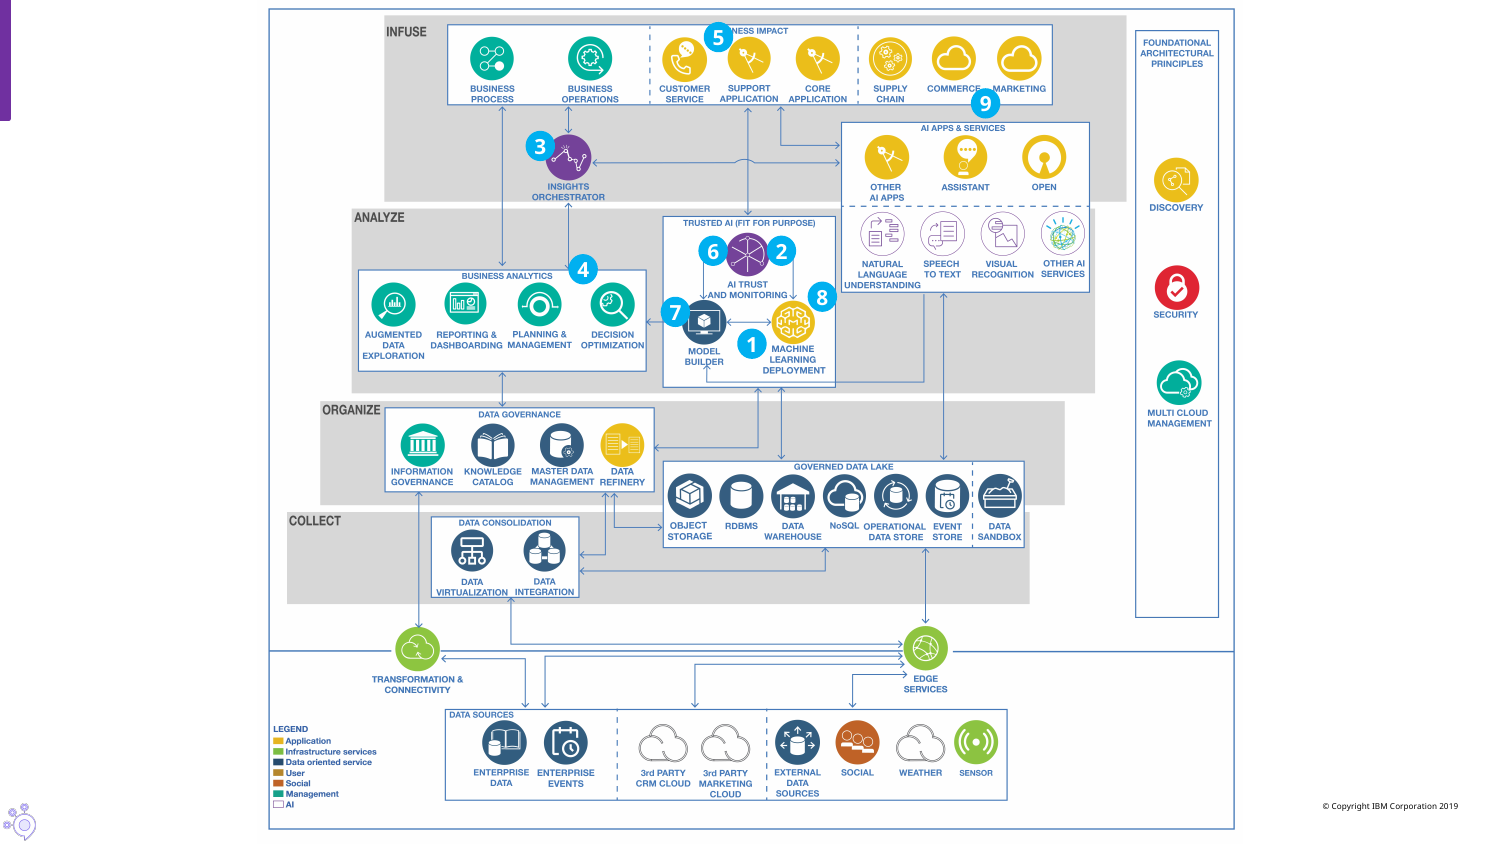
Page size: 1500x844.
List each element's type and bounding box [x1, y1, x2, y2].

picture [256, 0, 1244, 844]
picture [3, 803, 36, 841]
